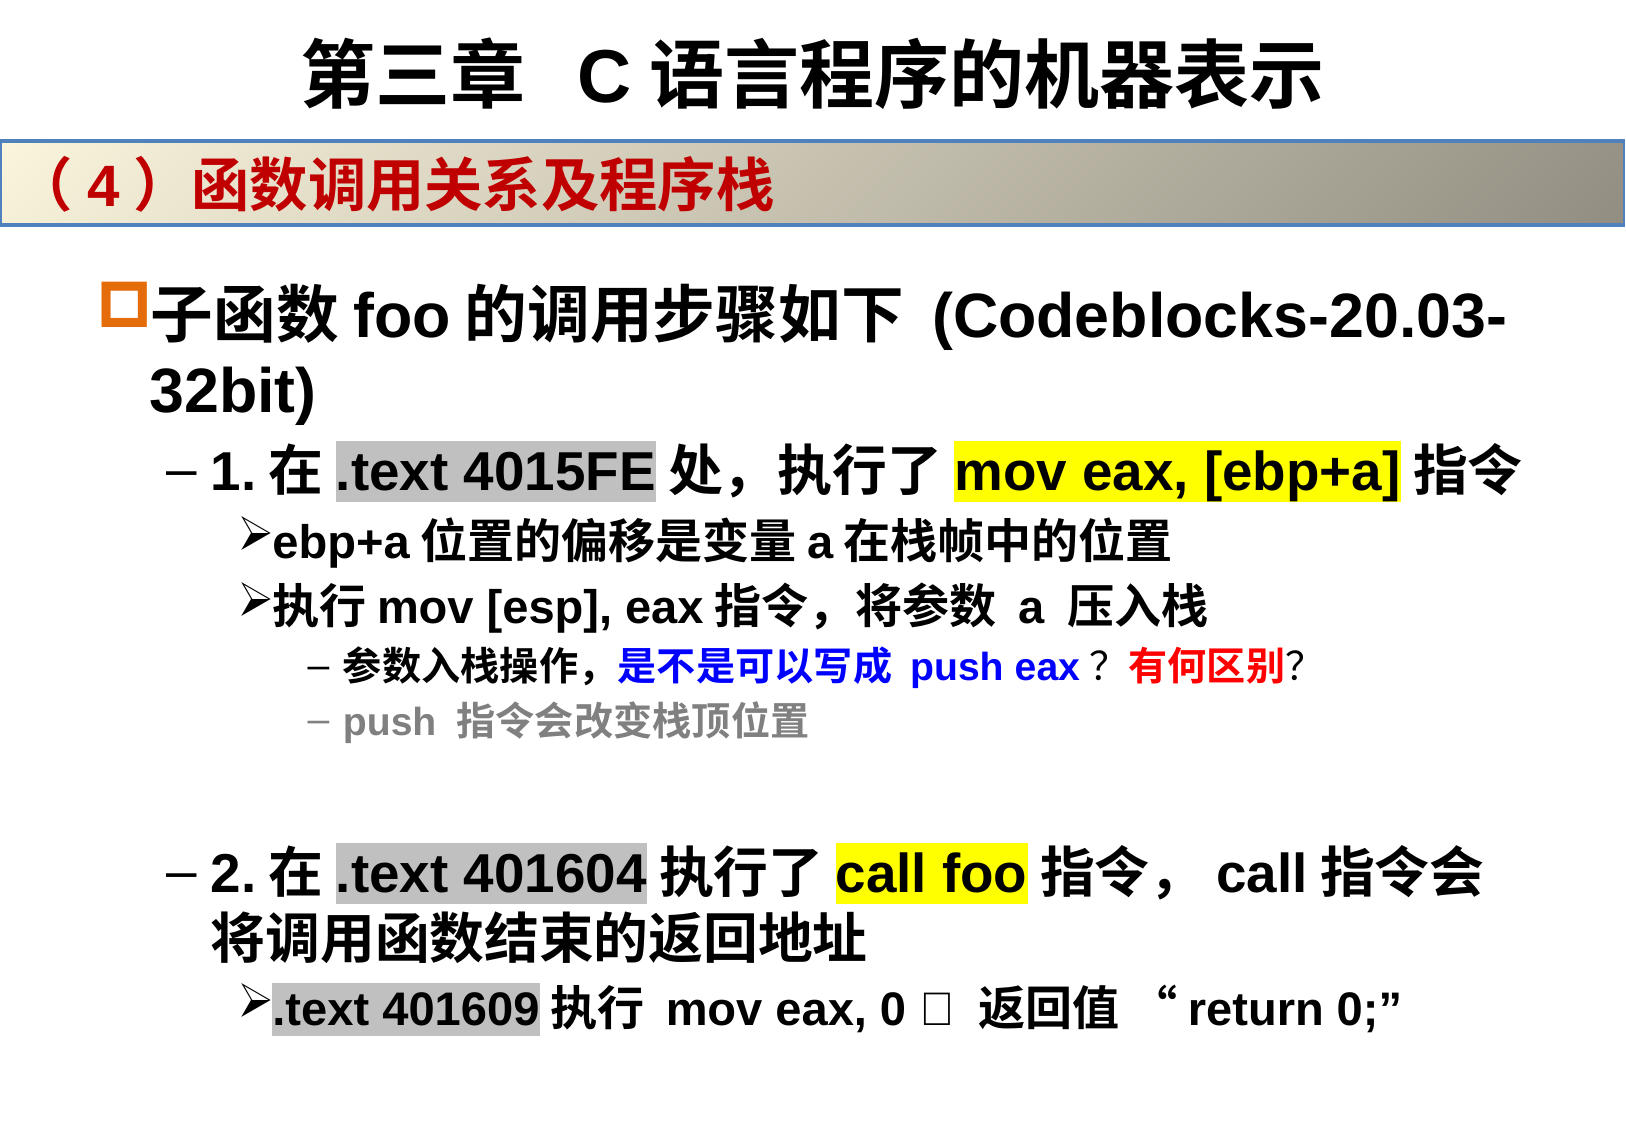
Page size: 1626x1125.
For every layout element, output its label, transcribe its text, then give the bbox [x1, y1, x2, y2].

text_box （4）函数调用关系及程序栈 [0, 139, 1625, 227]
title 第三章 C语言程序的机器表示 [81, 19, 1544, 126]
list 子函数foo的调用步骤如下 (Codeblocks-20.03-32bit) 1.在.text 4015FE处，执行了mov eax, [ebp+a]指令 ebp+a位置的偏移是变量a在栈帧中的位置 执行mov [esp], eax指令，将参数 a 压入栈 参数入栈操作，是不是可以写成 push eax？有何区别？ push 指令会改变栈顶位置 2.在.text 401604执行了call foo指令，call指令会将调用函数结束的返回地址 .text 401609执行 mov eax, 0  返回值 “return 0;” [81, 267, 1544, 1106]
